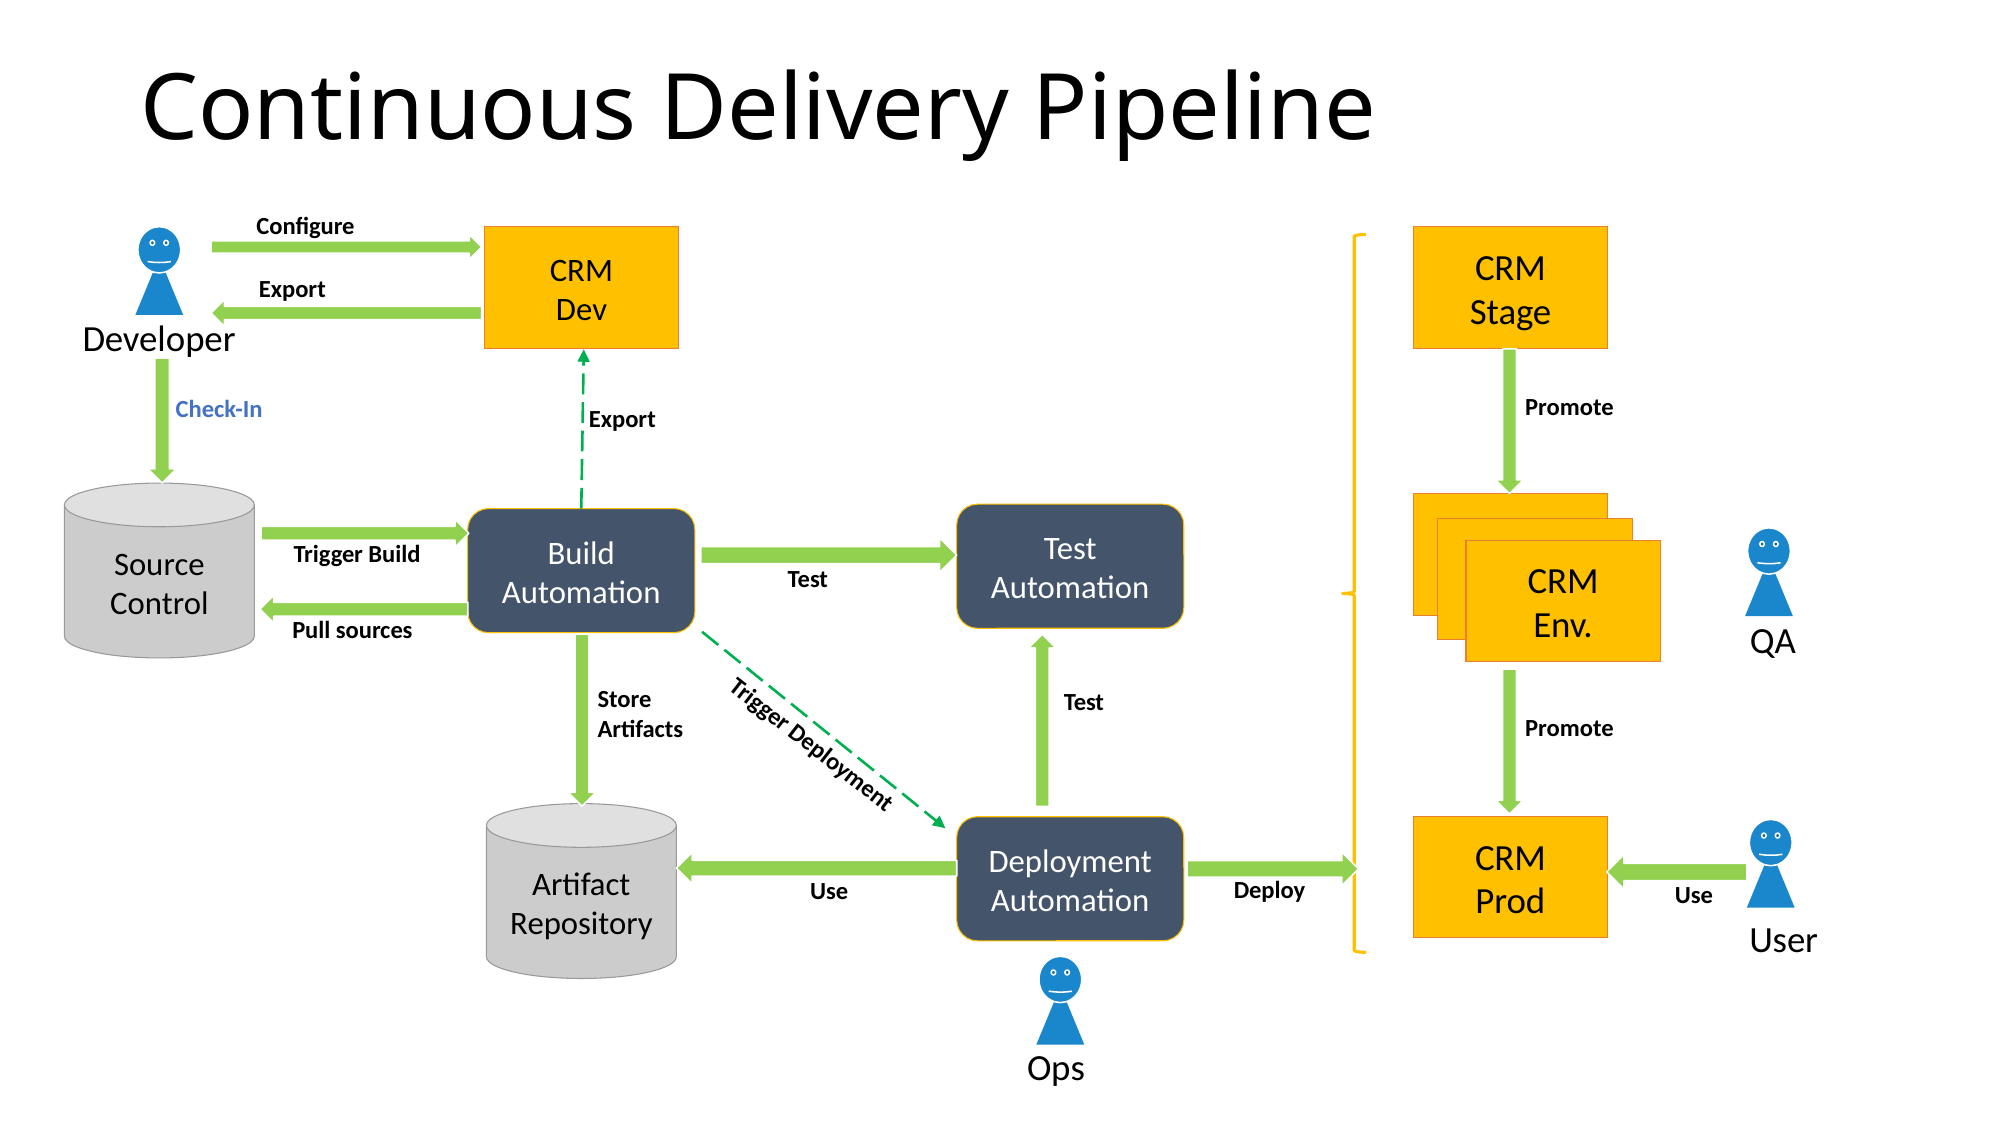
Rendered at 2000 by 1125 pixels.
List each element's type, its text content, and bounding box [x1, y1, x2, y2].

title Continuous Delivery Pipeline [125, 0, 1851, 219]
text_box Source Control [63, 482, 255, 659]
text_box CRM Prod [1413, 816, 1608, 938]
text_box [573, 349, 672, 507]
text_box [1342, 234, 1366, 953]
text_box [210, 265, 482, 327]
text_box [259, 595, 474, 651]
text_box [1028, 634, 1216, 807]
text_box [1734, 527, 1812, 670]
text_box CRM Dev [484, 226, 679, 349]
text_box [676, 852, 957, 913]
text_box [1011, 956, 1100, 1097]
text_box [1734, 819, 1834, 968]
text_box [1606, 854, 1734, 916]
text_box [1187, 852, 1359, 911]
text_box Build Automation [467, 508, 696, 634]
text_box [1495, 348, 1677, 494]
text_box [1495, 669, 1677, 814]
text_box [66, 226, 252, 367]
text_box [678, 631, 947, 829]
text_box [261, 519, 475, 575]
text_box Artifact Repository [485, 803, 677, 980]
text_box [568, 634, 678, 807]
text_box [700, 538, 957, 601]
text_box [147, 358, 335, 484]
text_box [210, 202, 482, 260]
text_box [1413, 226, 1661, 662]
text_box Test Automation [956, 503, 1185, 629]
text_box Deployment Automation [956, 816, 1185, 942]
